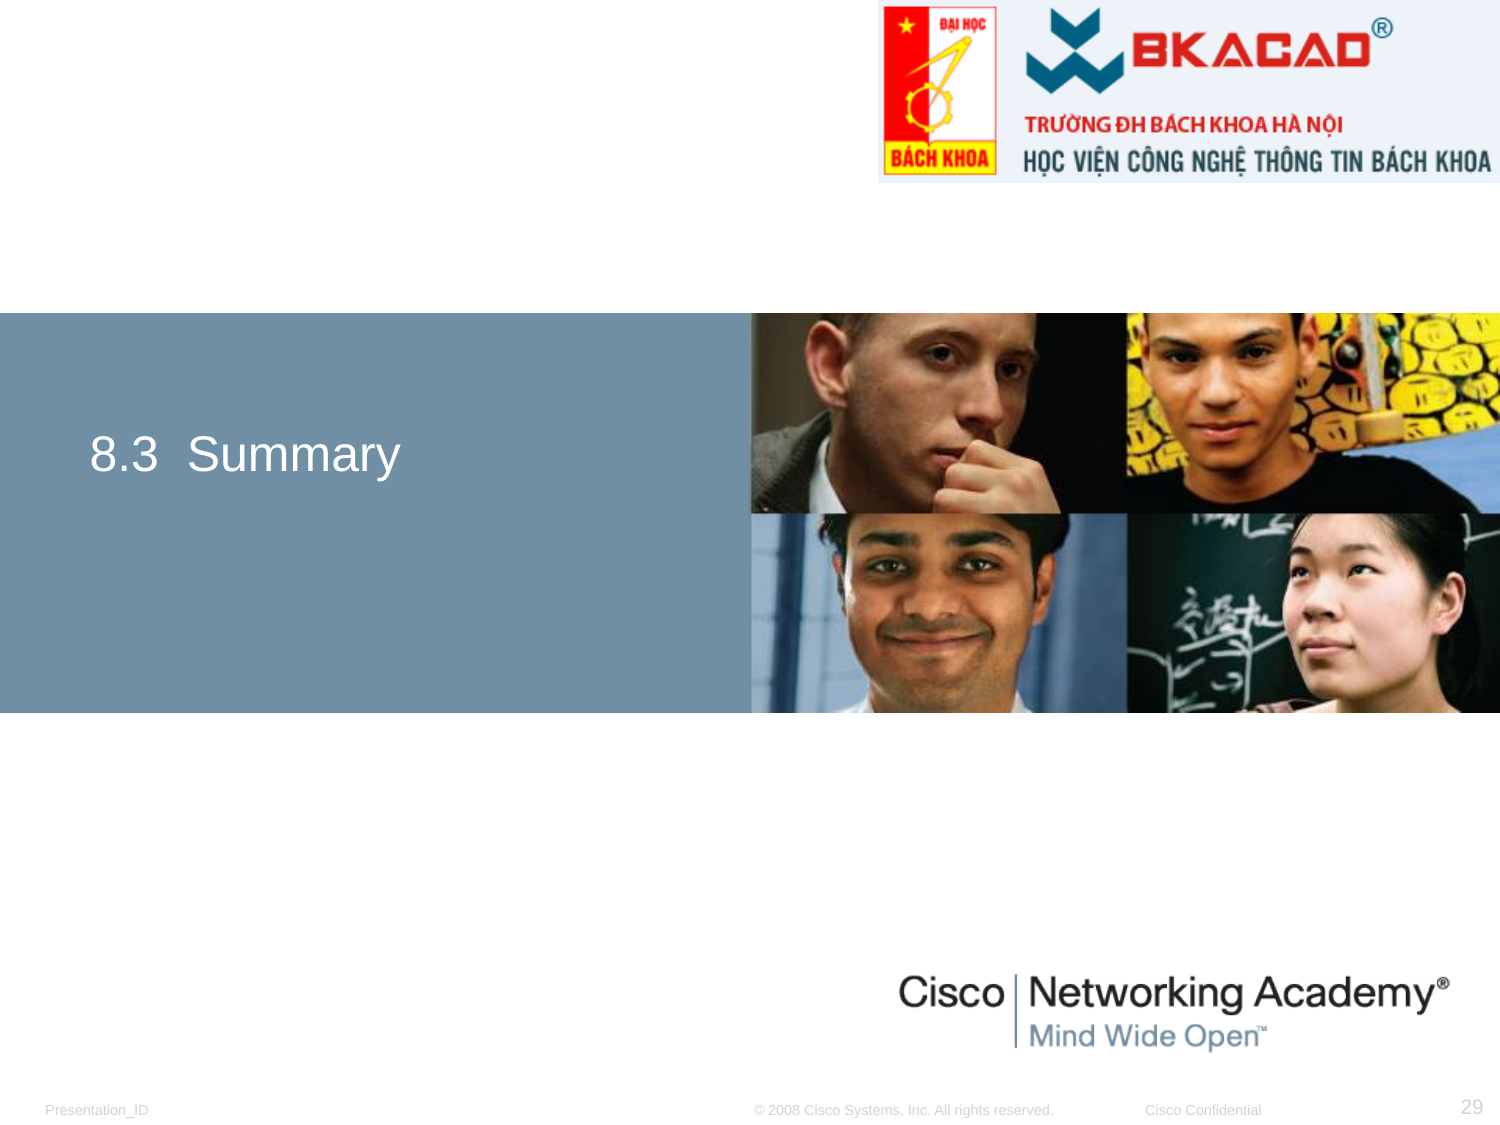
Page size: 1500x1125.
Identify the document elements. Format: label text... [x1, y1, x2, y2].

picture [878, 0, 1500, 183]
picture [0, 313, 1500, 713]
title [50, 371, 684, 615]
text_box 8.3 Summary [76, 396, 709, 640]
picture [899, 974, 1450, 1053]
